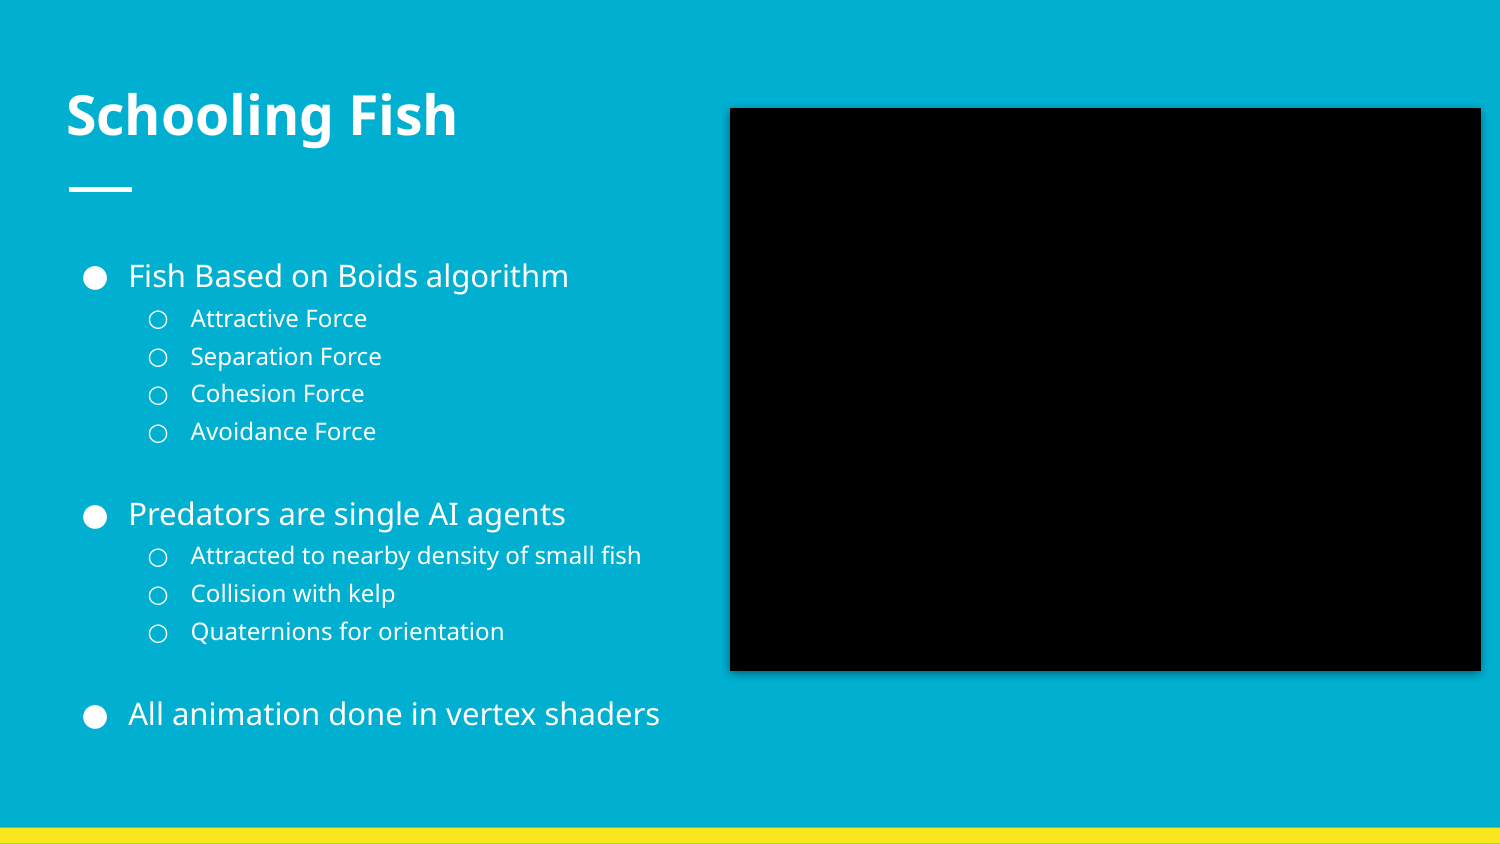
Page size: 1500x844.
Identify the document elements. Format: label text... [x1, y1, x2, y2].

title Schooling Fish [51, 61, 1449, 167]
picture [730, 108, 1481, 672]
list Fish Based on Boids algorithm Attractive Force Separation Force Cohesion Force Avoidance Force Predators are single AI agents Attracted to nearby density of small fish Collision with kelp Quaternions for orientation All animation done in vertex shaders [51, 232, 1449, 750]
